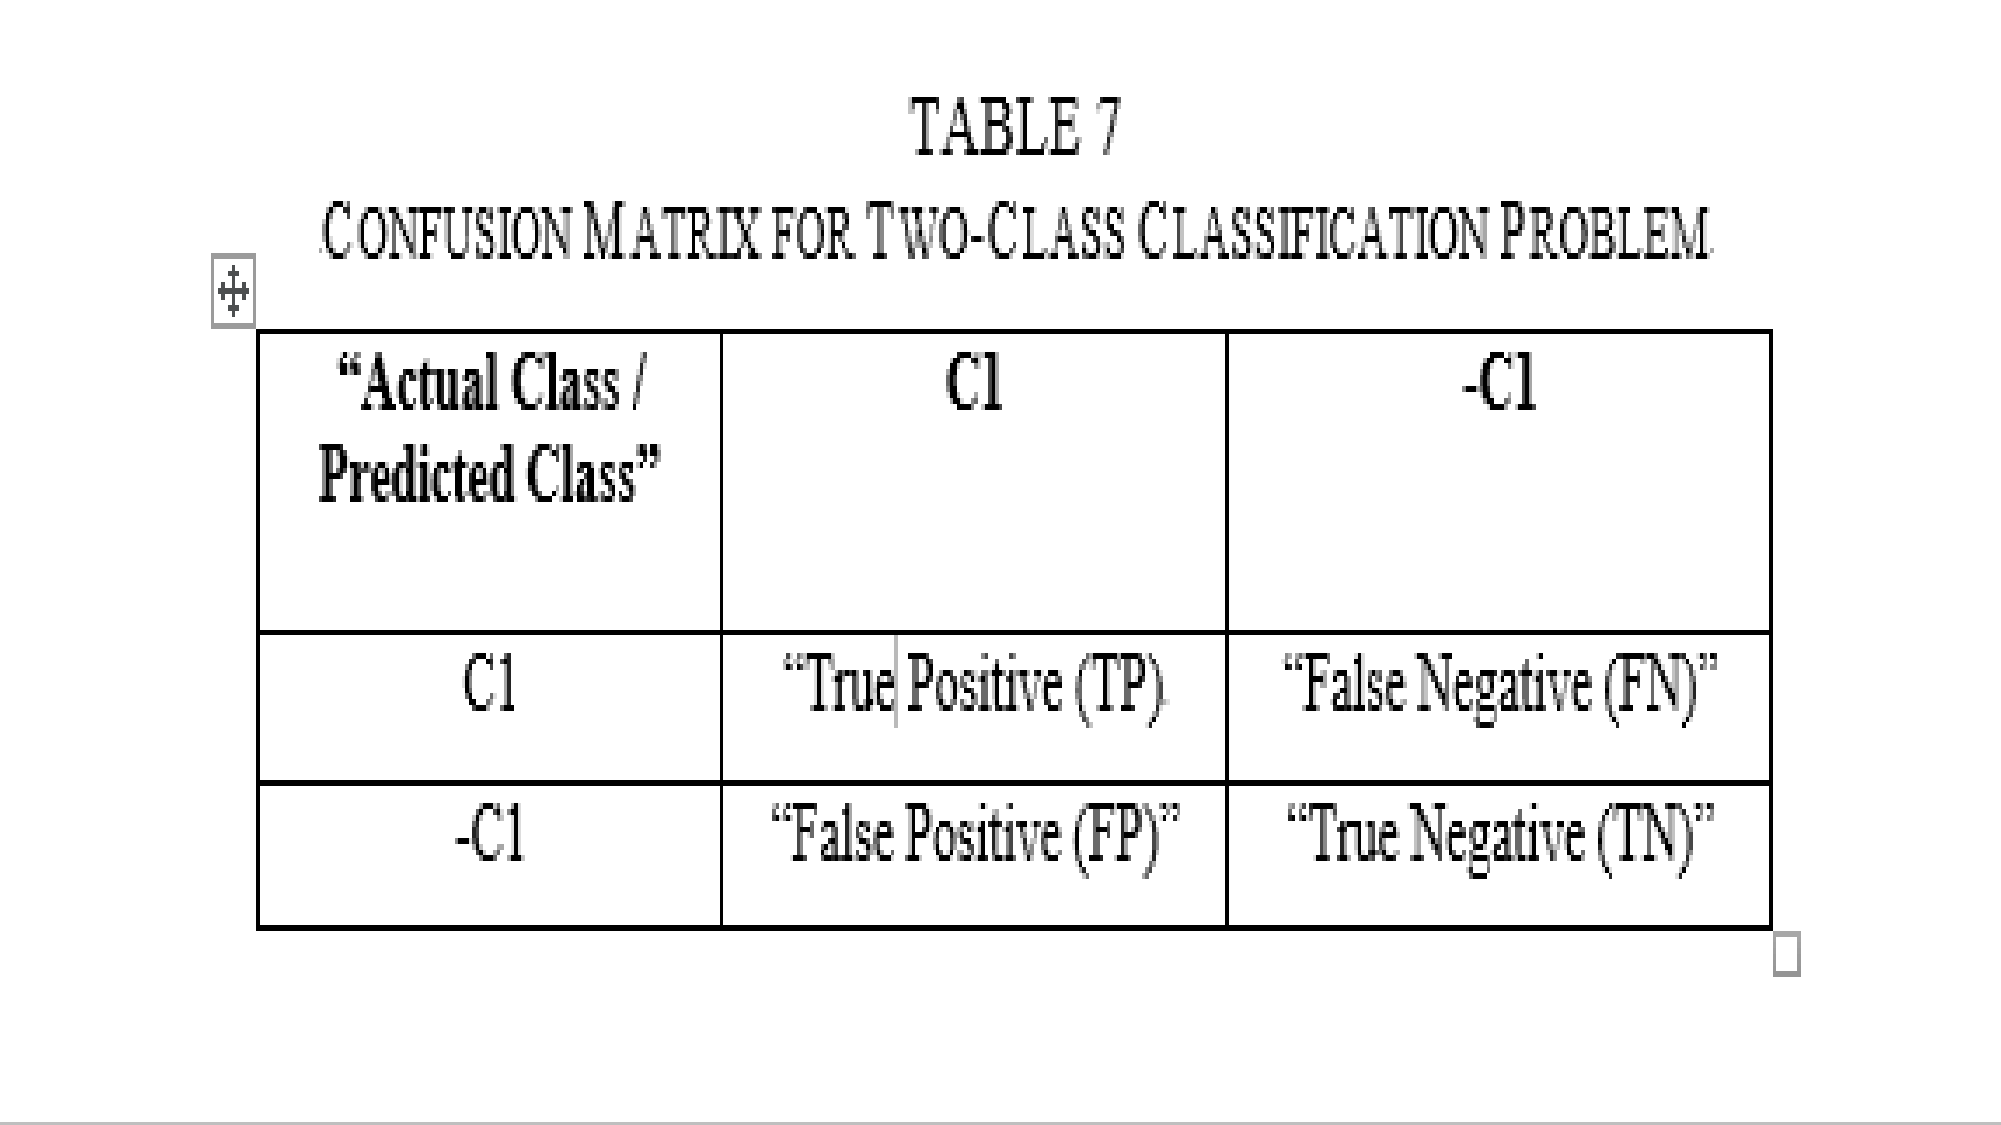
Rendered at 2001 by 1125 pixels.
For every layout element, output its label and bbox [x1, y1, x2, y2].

list [0, 0, 2000, 1125]
